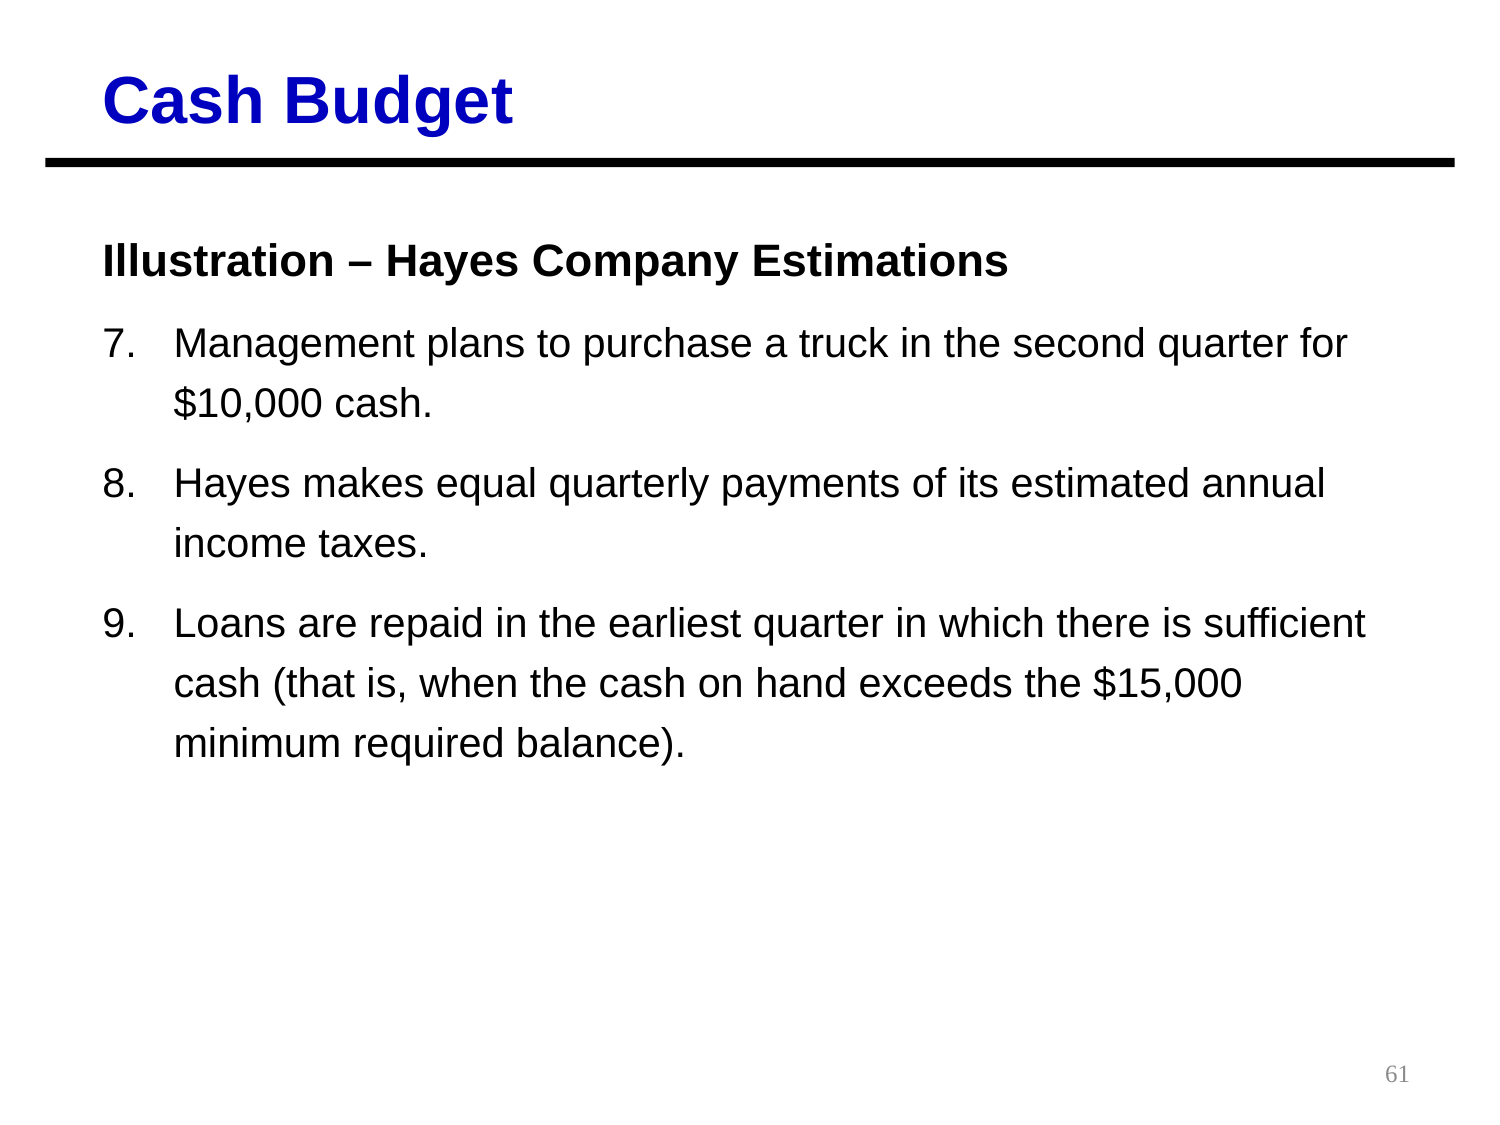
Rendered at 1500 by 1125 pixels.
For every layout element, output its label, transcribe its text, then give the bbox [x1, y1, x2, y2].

text_box Cash Budget [87, 50, 1450, 142]
list Illustration – Hayes Company Estimations Management plans to purchase a truck in the second quarter for $10,000 cash. Hayes makes equal quarterly payments of its estimated annual income taxes. Loans are repaid in the earliest quarter in which there is sufficient cash (that is, when the cash on hand exceeds the $15,000 minimum required balance). [87, 212, 1425, 775]
slide_number 61 [1074, 1042, 1425, 1103]
